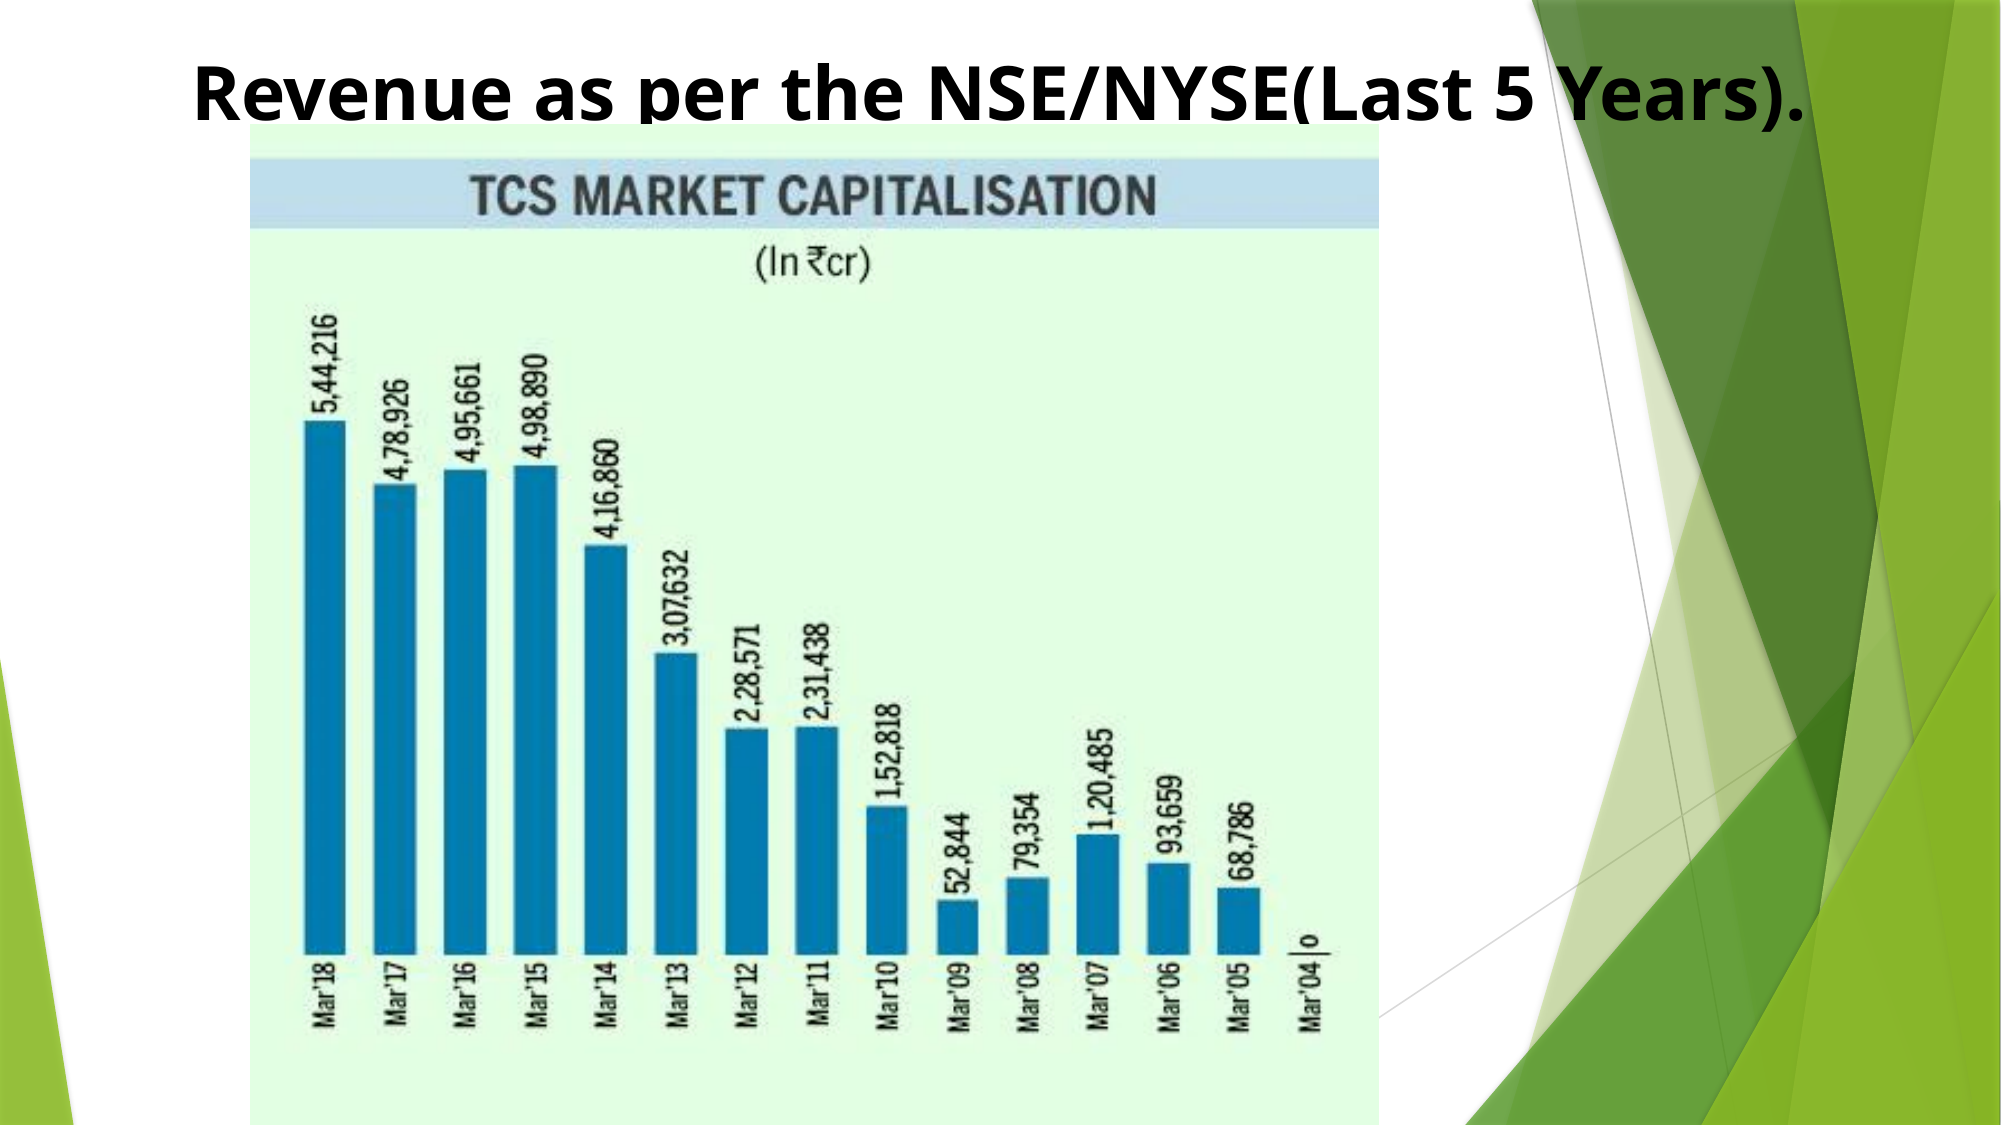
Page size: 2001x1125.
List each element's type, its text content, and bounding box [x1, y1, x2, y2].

picture [250, 123, 1380, 1125]
text_box Revenue as per the NSE/NYSE(Last 5 Years). [0, 38, 2000, 189]
